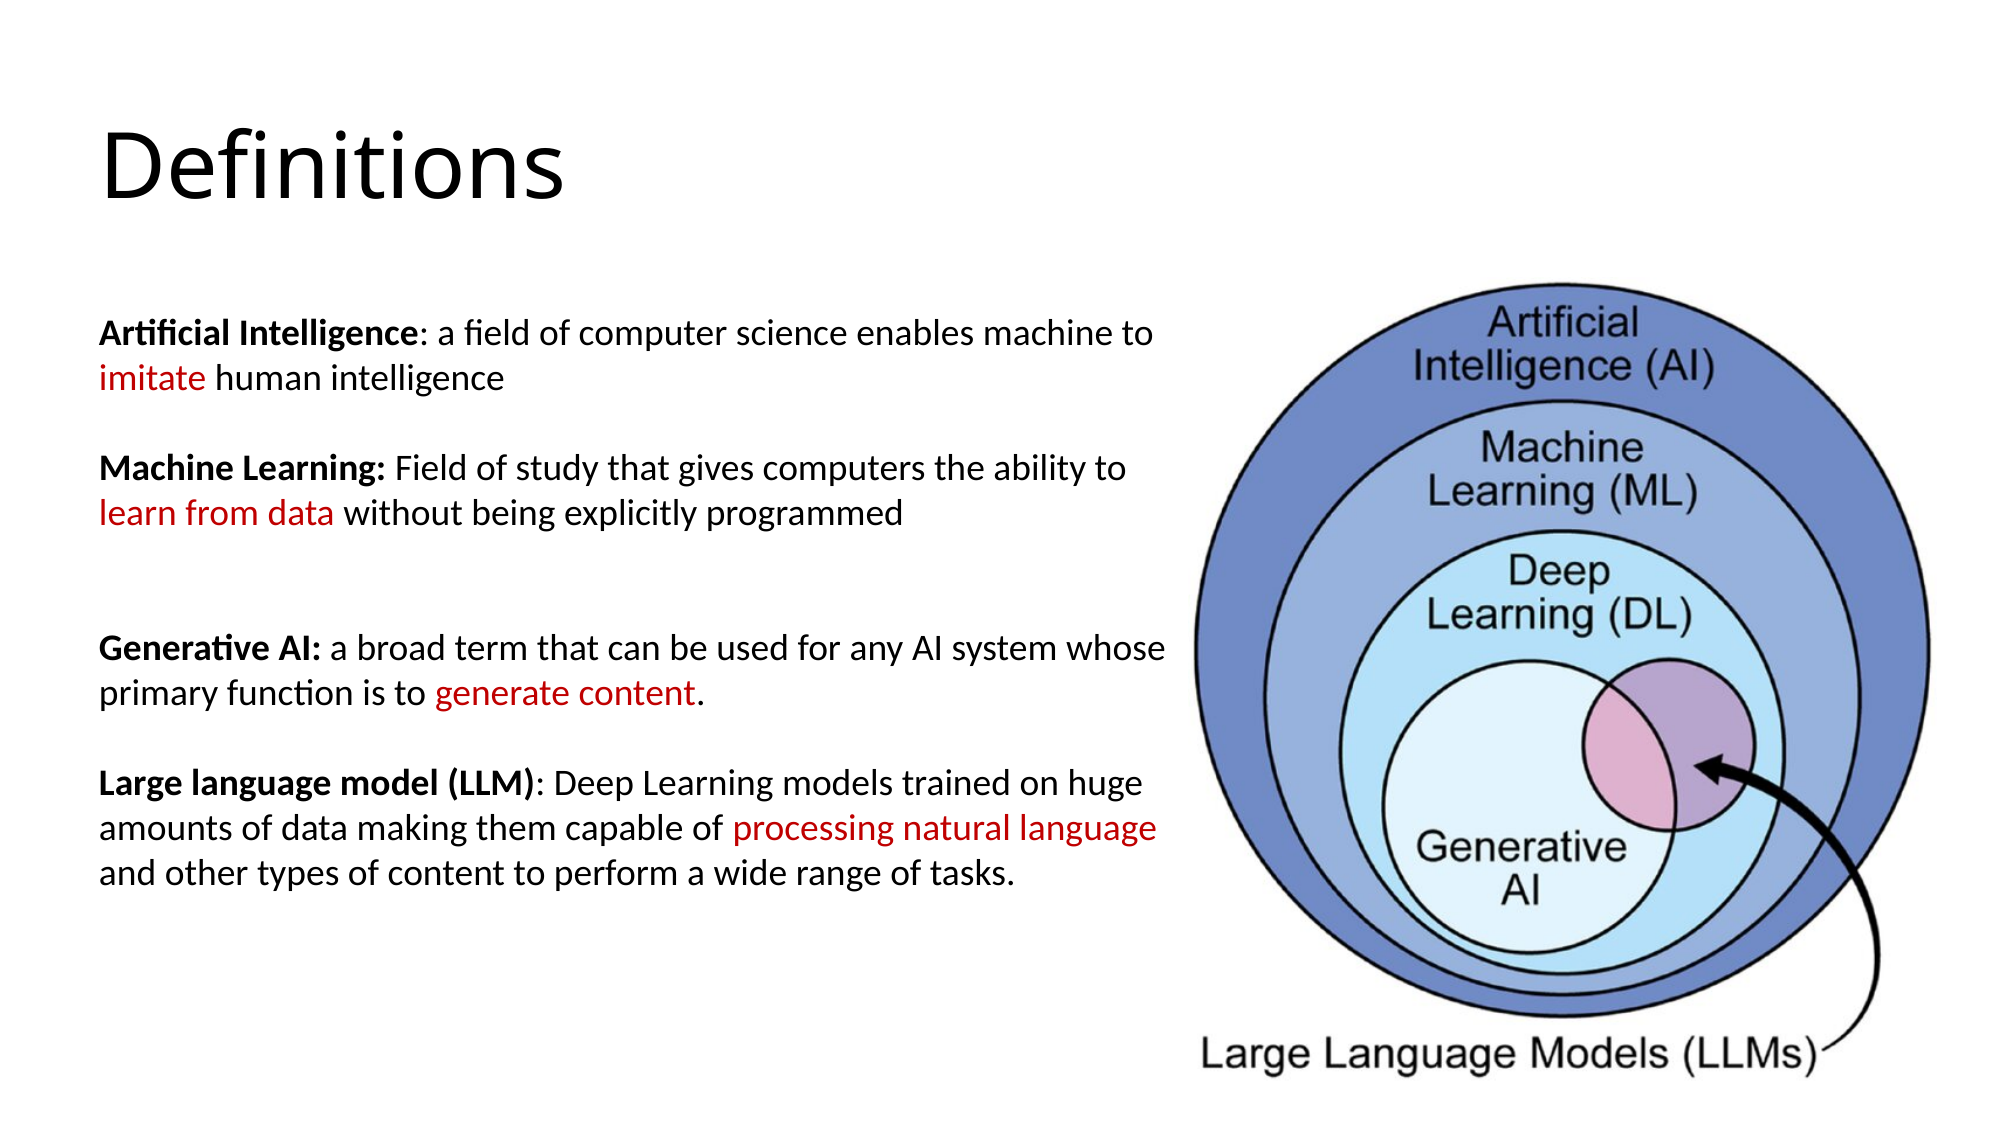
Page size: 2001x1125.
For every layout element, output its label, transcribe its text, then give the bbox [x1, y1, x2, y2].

text_box Artificial Intelligence: a field of computer science enables machine to imitate human intelligence Machine Learning: Field of study that gives computers the ability to learn from data without being explicitly programmed Generative AI: a broad term that can be used for any AI system whose primary function is to generate content. Large language model (LLM): Deep Learning models trained on huge amounts of data making them capable of processing natural language and other types of content to perform a wide range of tasks. [84, 255, 1189, 946]
title Definitions [84, 59, 1810, 277]
picture [1188, 277, 1937, 1083]
